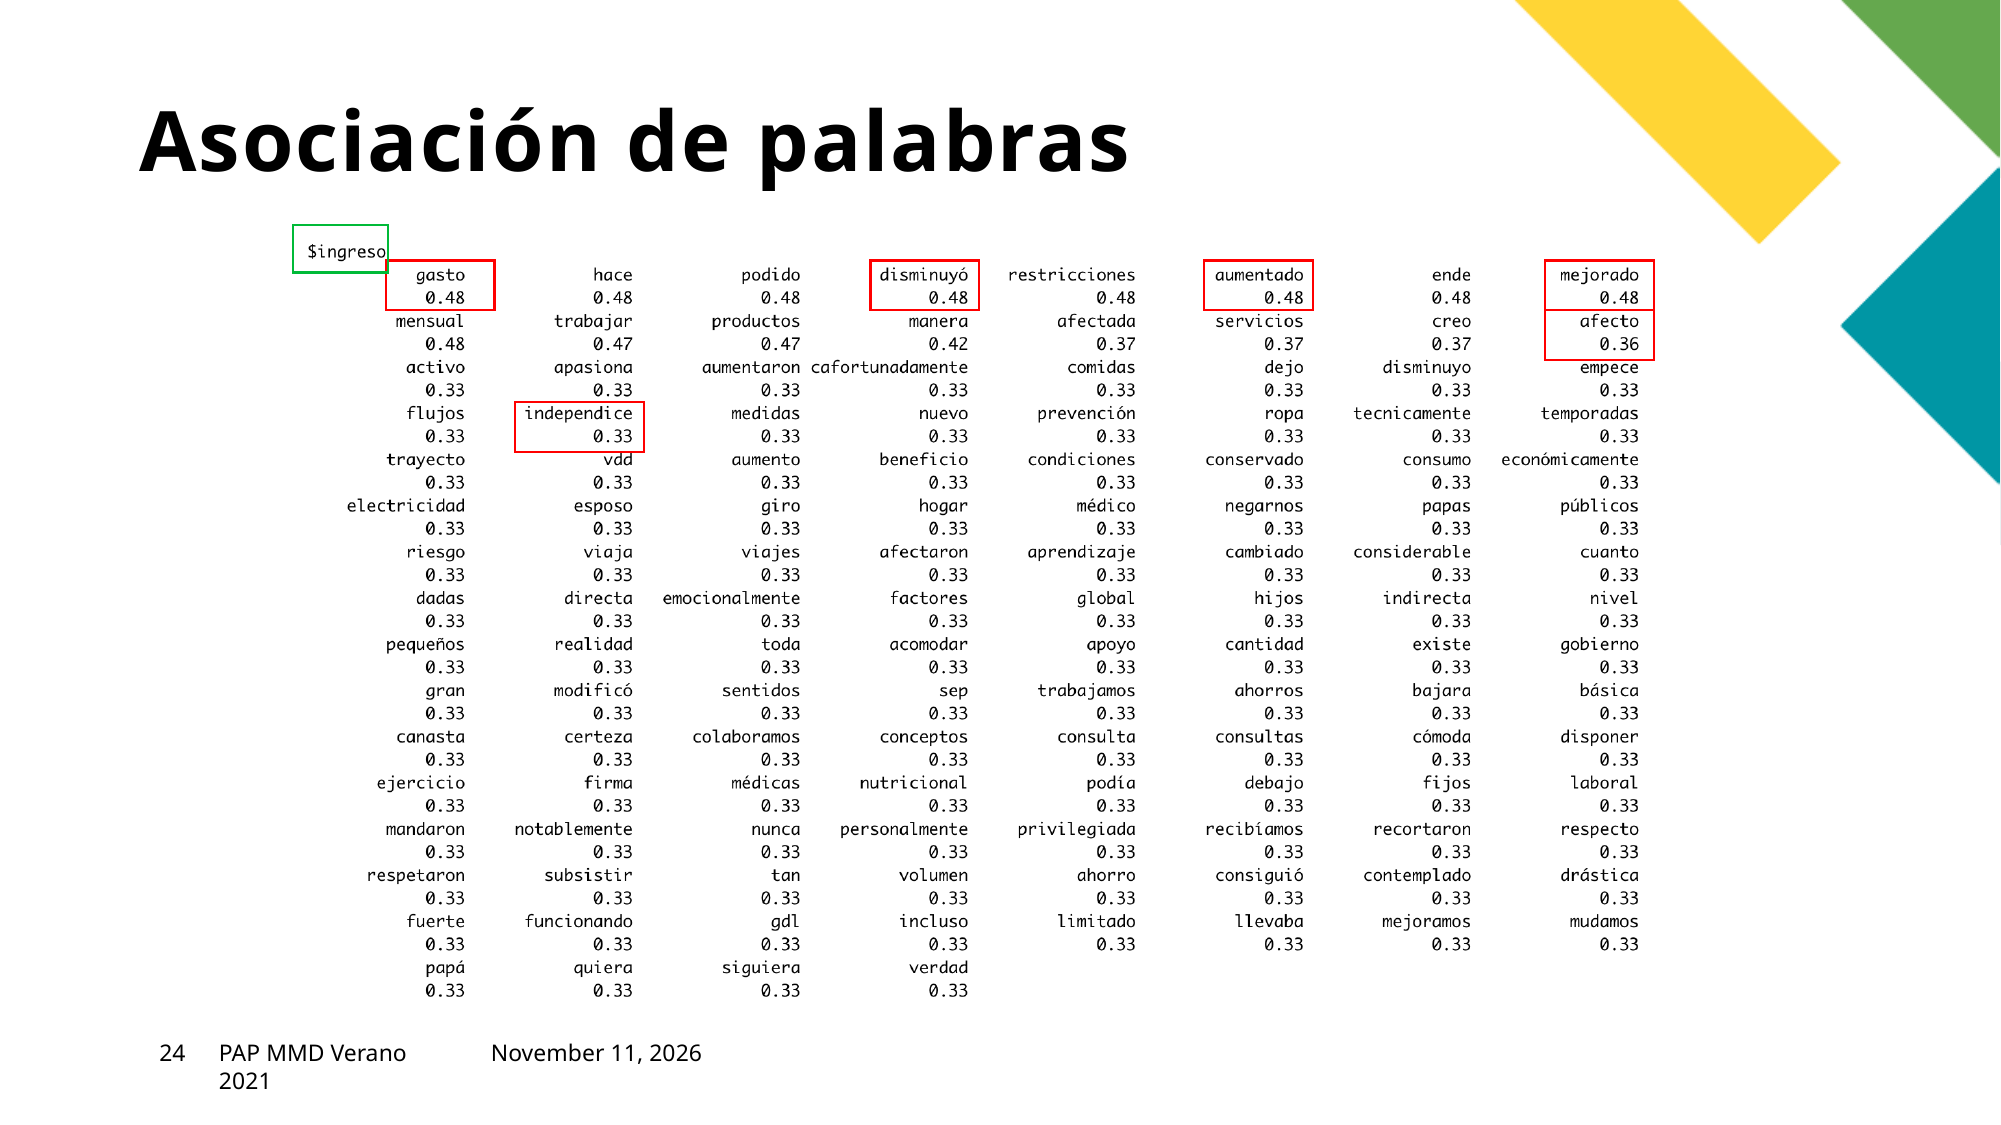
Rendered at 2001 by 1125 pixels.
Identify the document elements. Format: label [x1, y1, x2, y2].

text_box [302, 234, 1698, 1011]
picture [0, 0, 2000, 1125]
